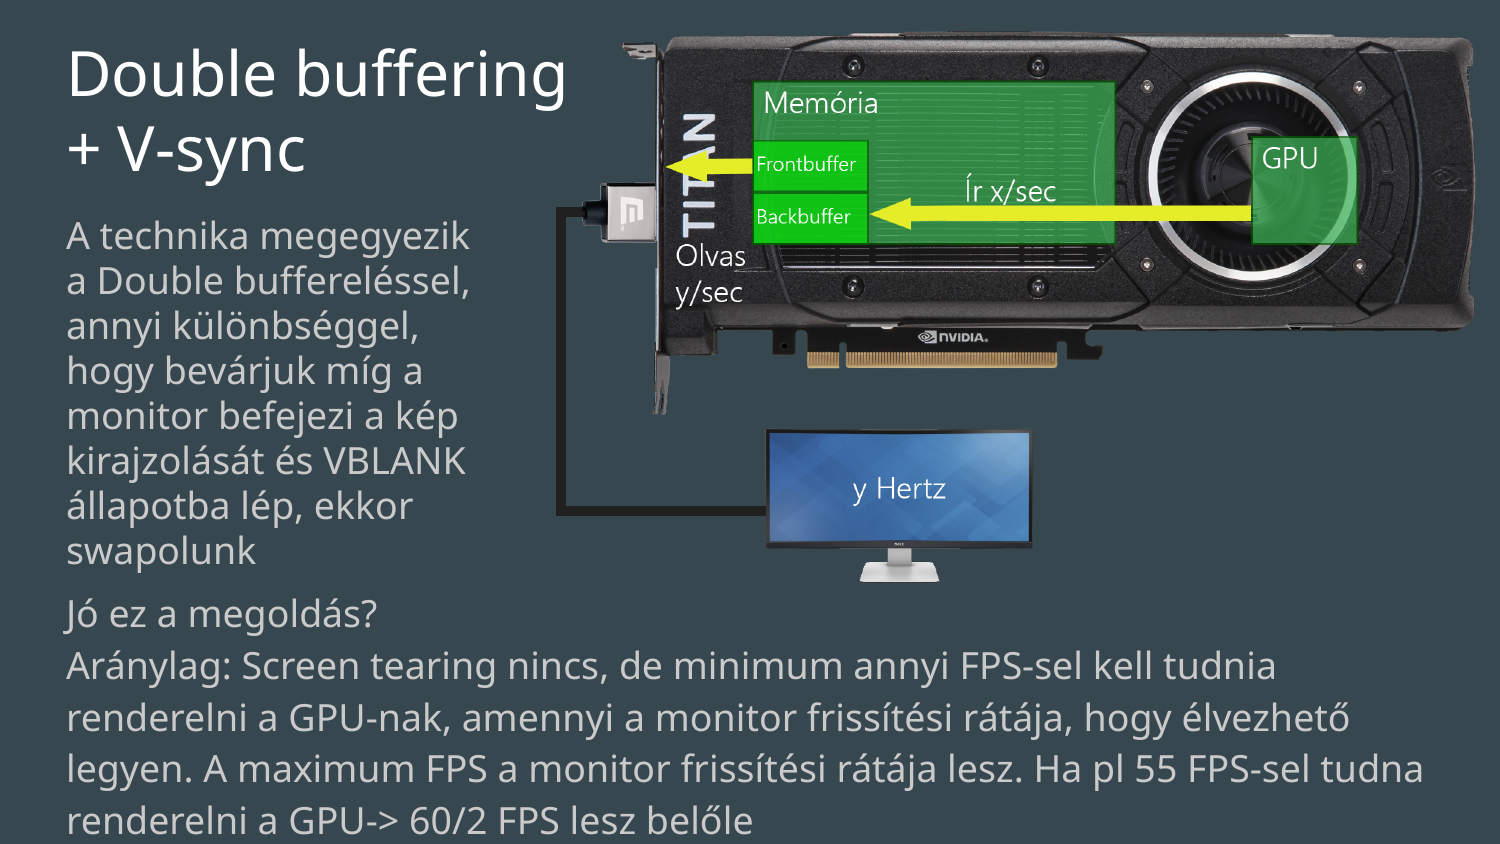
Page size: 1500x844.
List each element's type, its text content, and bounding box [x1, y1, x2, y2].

title Double buffering + V-sync [51, 18, 399, 113]
list Jó ez a megoldás? Aránylag: Screen tearing nincs, de minimum annyi FPS-sel kell tudnia renderelni a GPU-nak, amennyi a monitor frissítési rátája, hogy élvezhető legyen. A maximum FPS a monitor frissítési rátája lesz. Ha pl 55 FPS-sel tudna renderelni a GPU-> 60/2 FPS lesz belőle [51, 538, 1449, 796]
text_box A technika megegyezik a Double buffereléssel, annyi különbséggel, hogy bevárjuk míg a monitor befejezi a kép kirajzolását és VBLANK állapotba lép, ekkor swapolunk [51, 197, 395, 538]
picture [400, 18, 1486, 622]
